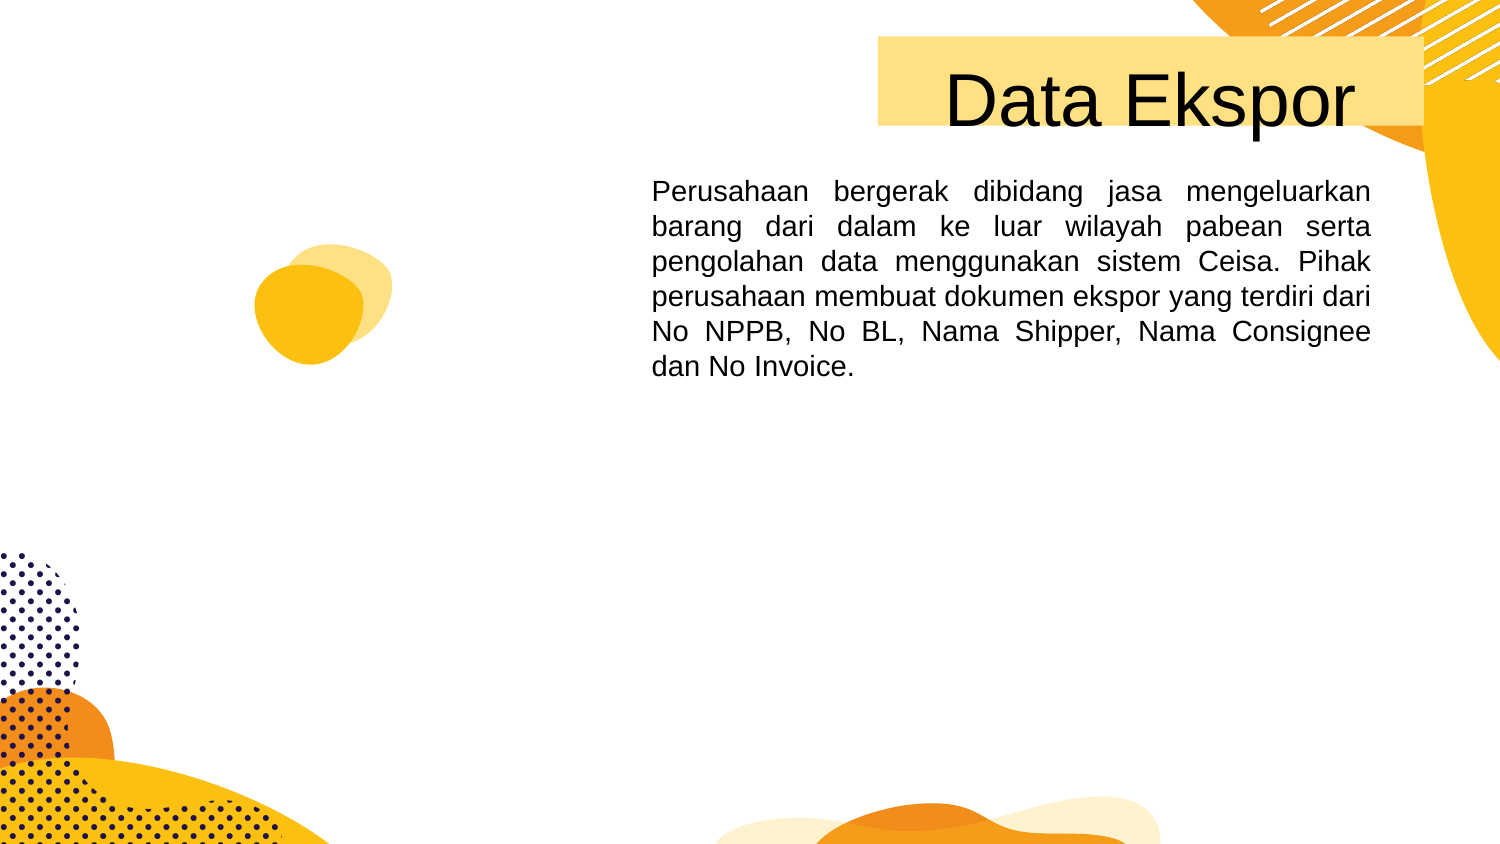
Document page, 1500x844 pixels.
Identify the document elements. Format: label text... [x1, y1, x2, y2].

text_box Perusahaan bergerak dibidang jasa mengeluarkan barang dari dalam ke luar wilayah pabean serta pengolahan data menggunakan sistem Ceisa. Pihak perusahaan membuat dokumen ekspor yang terdiri dari No NPPB, No BL, Nama Shipper, Nama Consignee dan No Invoice. [636, 164, 1387, 390]
picture [876, 0, 1500, 364]
text_box Data Ekspor [877, 36, 1424, 126]
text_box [228, 215, 410, 394]
picture [0, 548, 541, 844]
